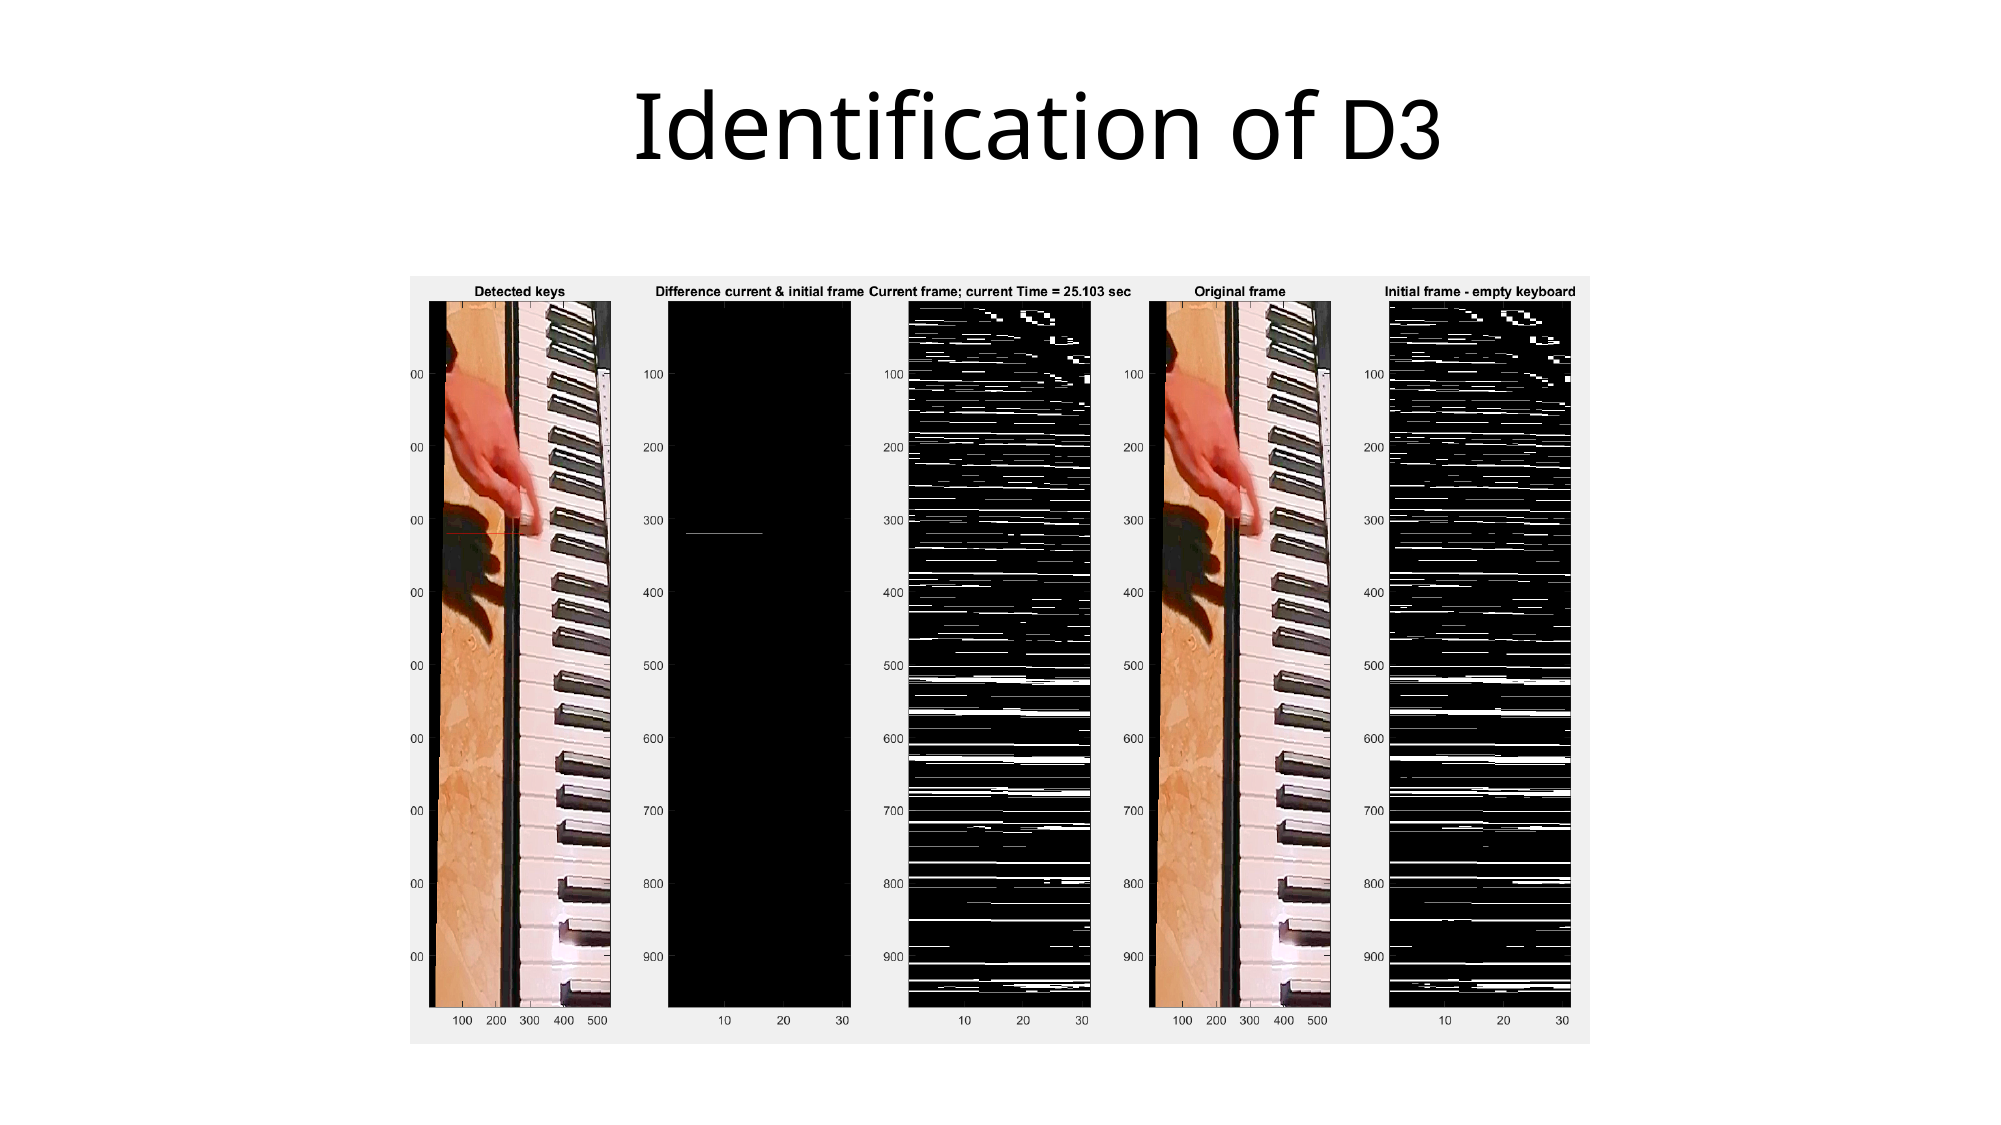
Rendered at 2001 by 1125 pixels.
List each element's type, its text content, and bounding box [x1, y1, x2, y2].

picture [410, 276, 1590, 1044]
title Identification of D3 [618, 21, 2000, 240]
